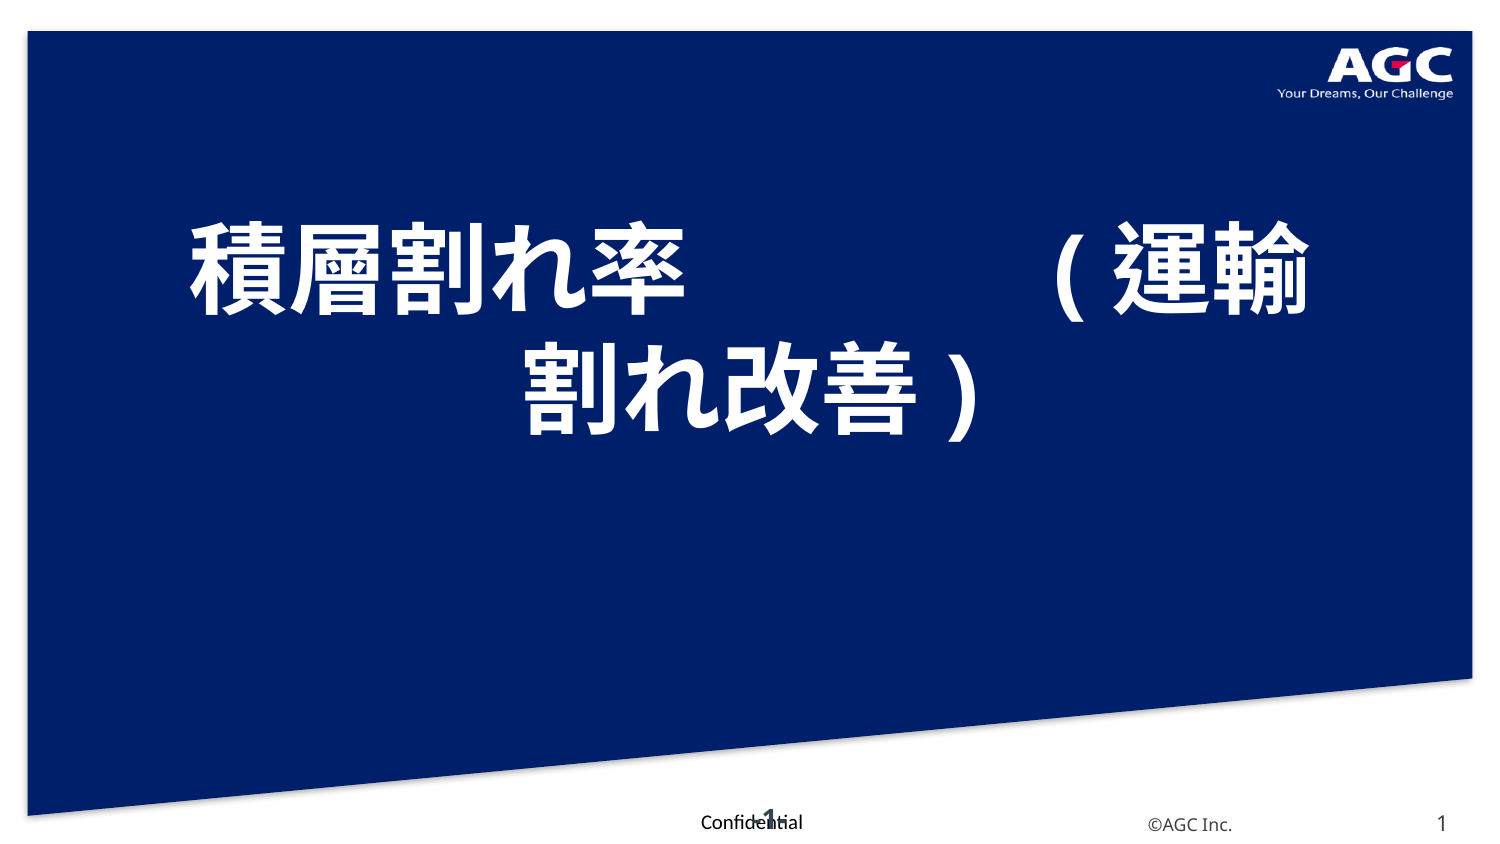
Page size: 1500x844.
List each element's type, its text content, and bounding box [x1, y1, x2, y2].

text_box -1- [702, 797, 798, 844]
picture [1277, 47, 1453, 100]
text_box 積層割れ率 (運輸割れ改善) [171, 199, 1329, 455]
